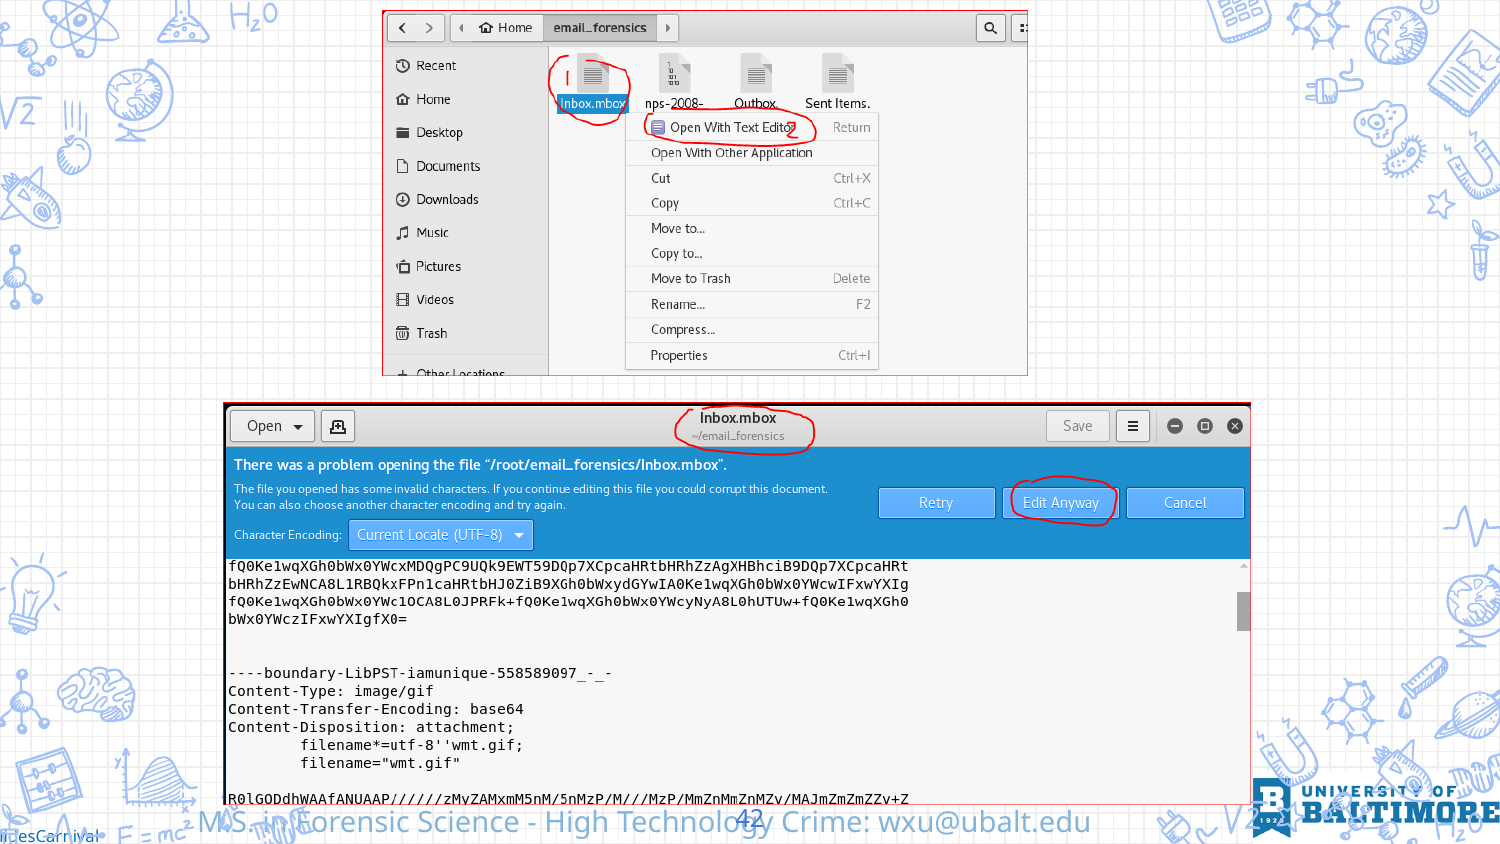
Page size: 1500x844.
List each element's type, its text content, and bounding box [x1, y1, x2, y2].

picture [1479, 779, 1483, 790]
picture [1381, 771, 1421, 792]
picture [1481, 771, 1489, 788]
picture [1471, 771, 1479, 786]
picture [1283, 771, 1308, 783]
picture [223, 402, 1251, 806]
picture [1388, 823, 1396, 835]
picture [1342, 796, 1349, 806]
picture [1354, 819, 1361, 827]
picture [1408, 786, 1417, 792]
picture [381, 10, 1028, 376]
slide_number 42 [705, 813, 795, 844]
picture [1253, 771, 1500, 844]
picture [1405, 773, 1430, 800]
picture [1375, 780, 1390, 791]
